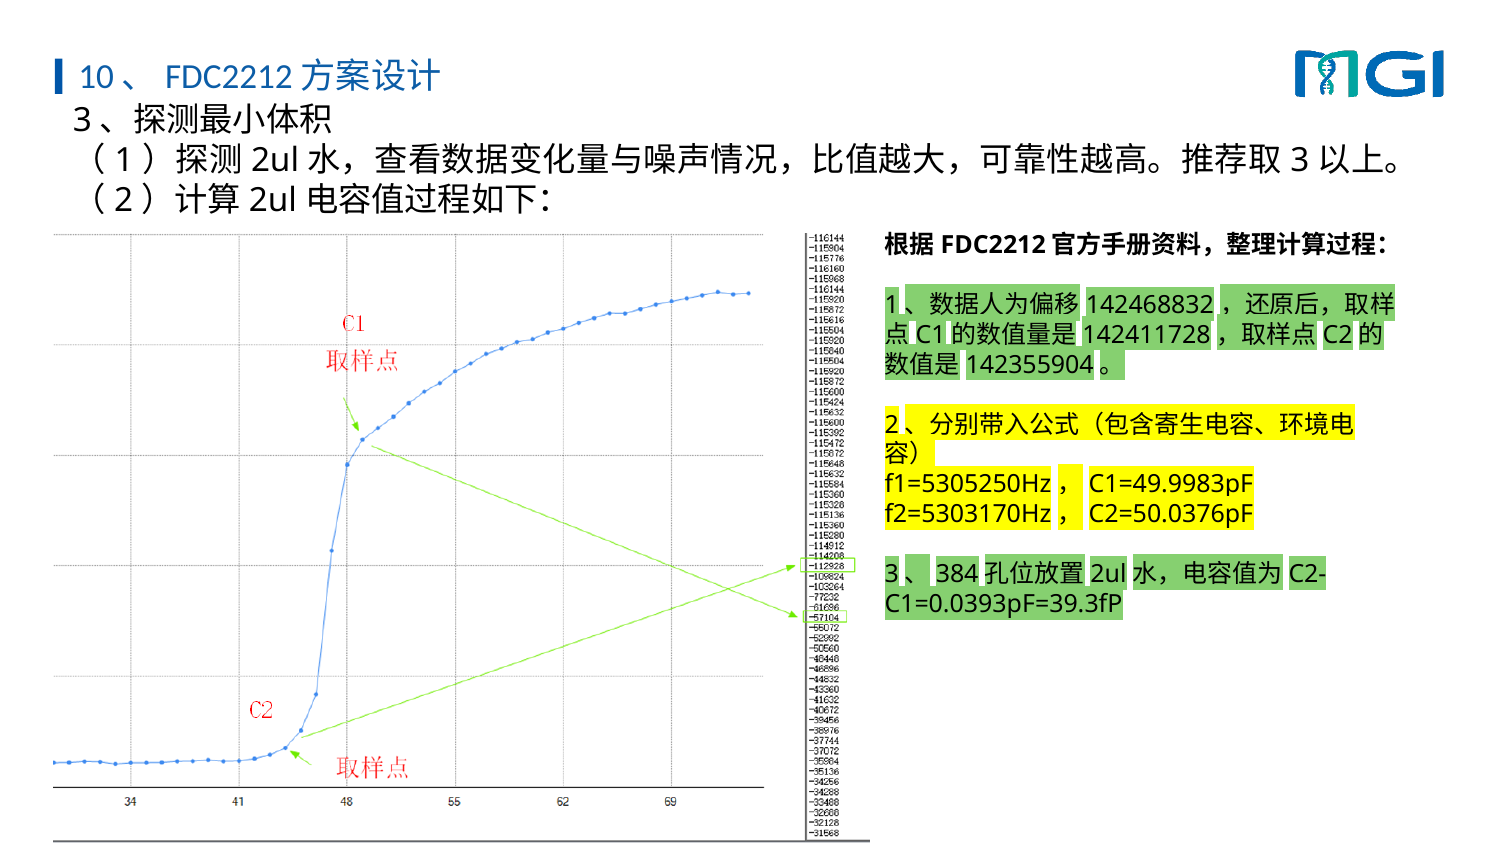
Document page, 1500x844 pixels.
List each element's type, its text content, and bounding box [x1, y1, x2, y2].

picture [1234, 0, 1500, 182]
picture [52, 233, 871, 844]
text_box 根据FDC2212官方手册资料，整理计算过程： 1、数据人为偏移142468832，还原后，取样点C1的数值量是142411728，取样点C2的数值是142355904。 2、分别带入公式（包含寄生电容、环境电容） f1=5305250Hz，C1=49.9983pF f2=5303170Hz，C2=50.0376pF 3、384孔位放置2ul水，电容值为C2-C1=0.0393pF=39.3fP [869, 221, 1420, 625]
title 10、FDC2212方案设计 [63, 45, 809, 91]
text_box 3、探测最小体积 （1）探测2ul水，查看数据变化量与噪声情况，比值越大，可靠性越高。推荐取3以上。 （2）计算2ul电容值过程如下： [58, 91, 1400, 226]
